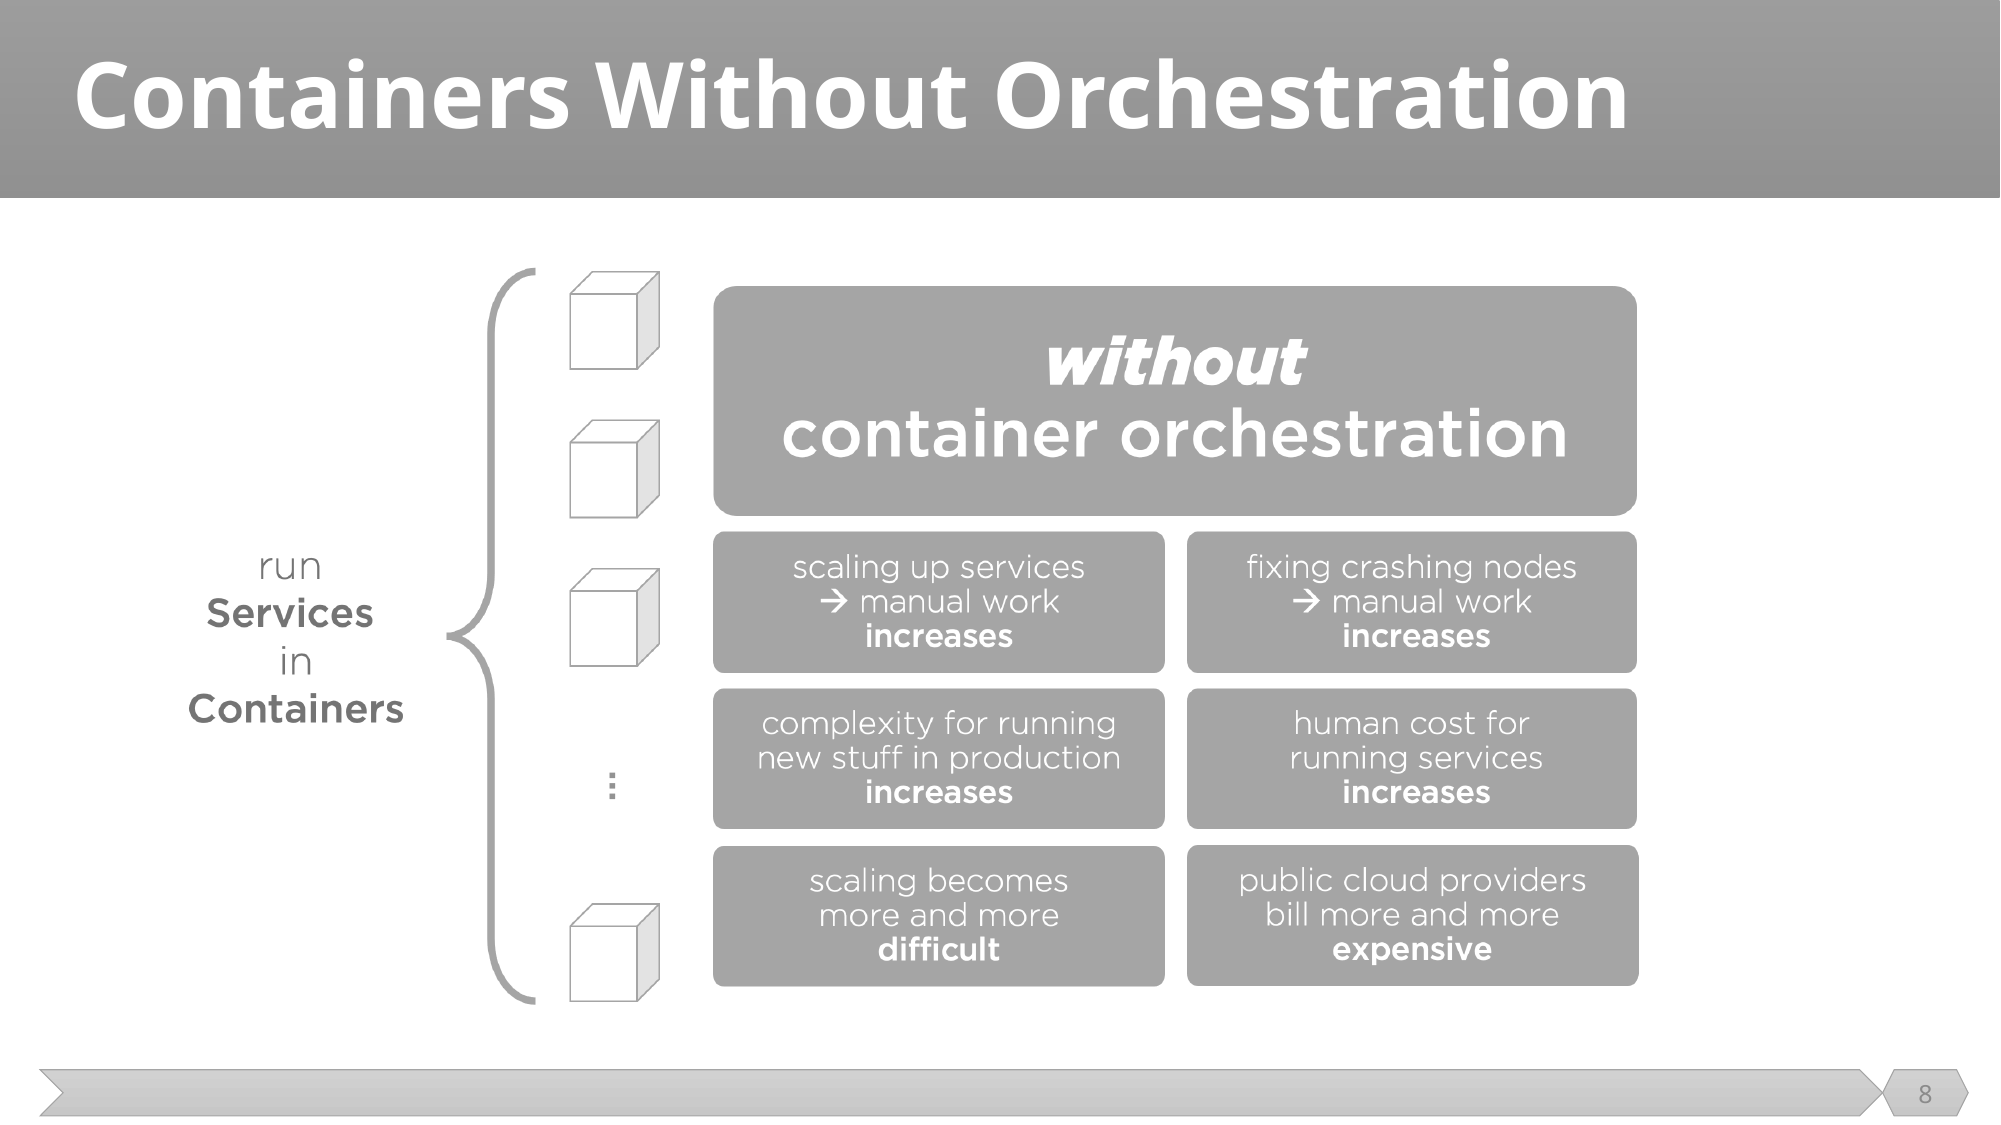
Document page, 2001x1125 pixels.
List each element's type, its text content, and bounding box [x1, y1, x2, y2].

slide_number 8 [1882, 1065, 1969, 1125]
picture [150, 230, 1673, 1043]
title Containers Without Orchestration [56, 0, 1969, 199]
